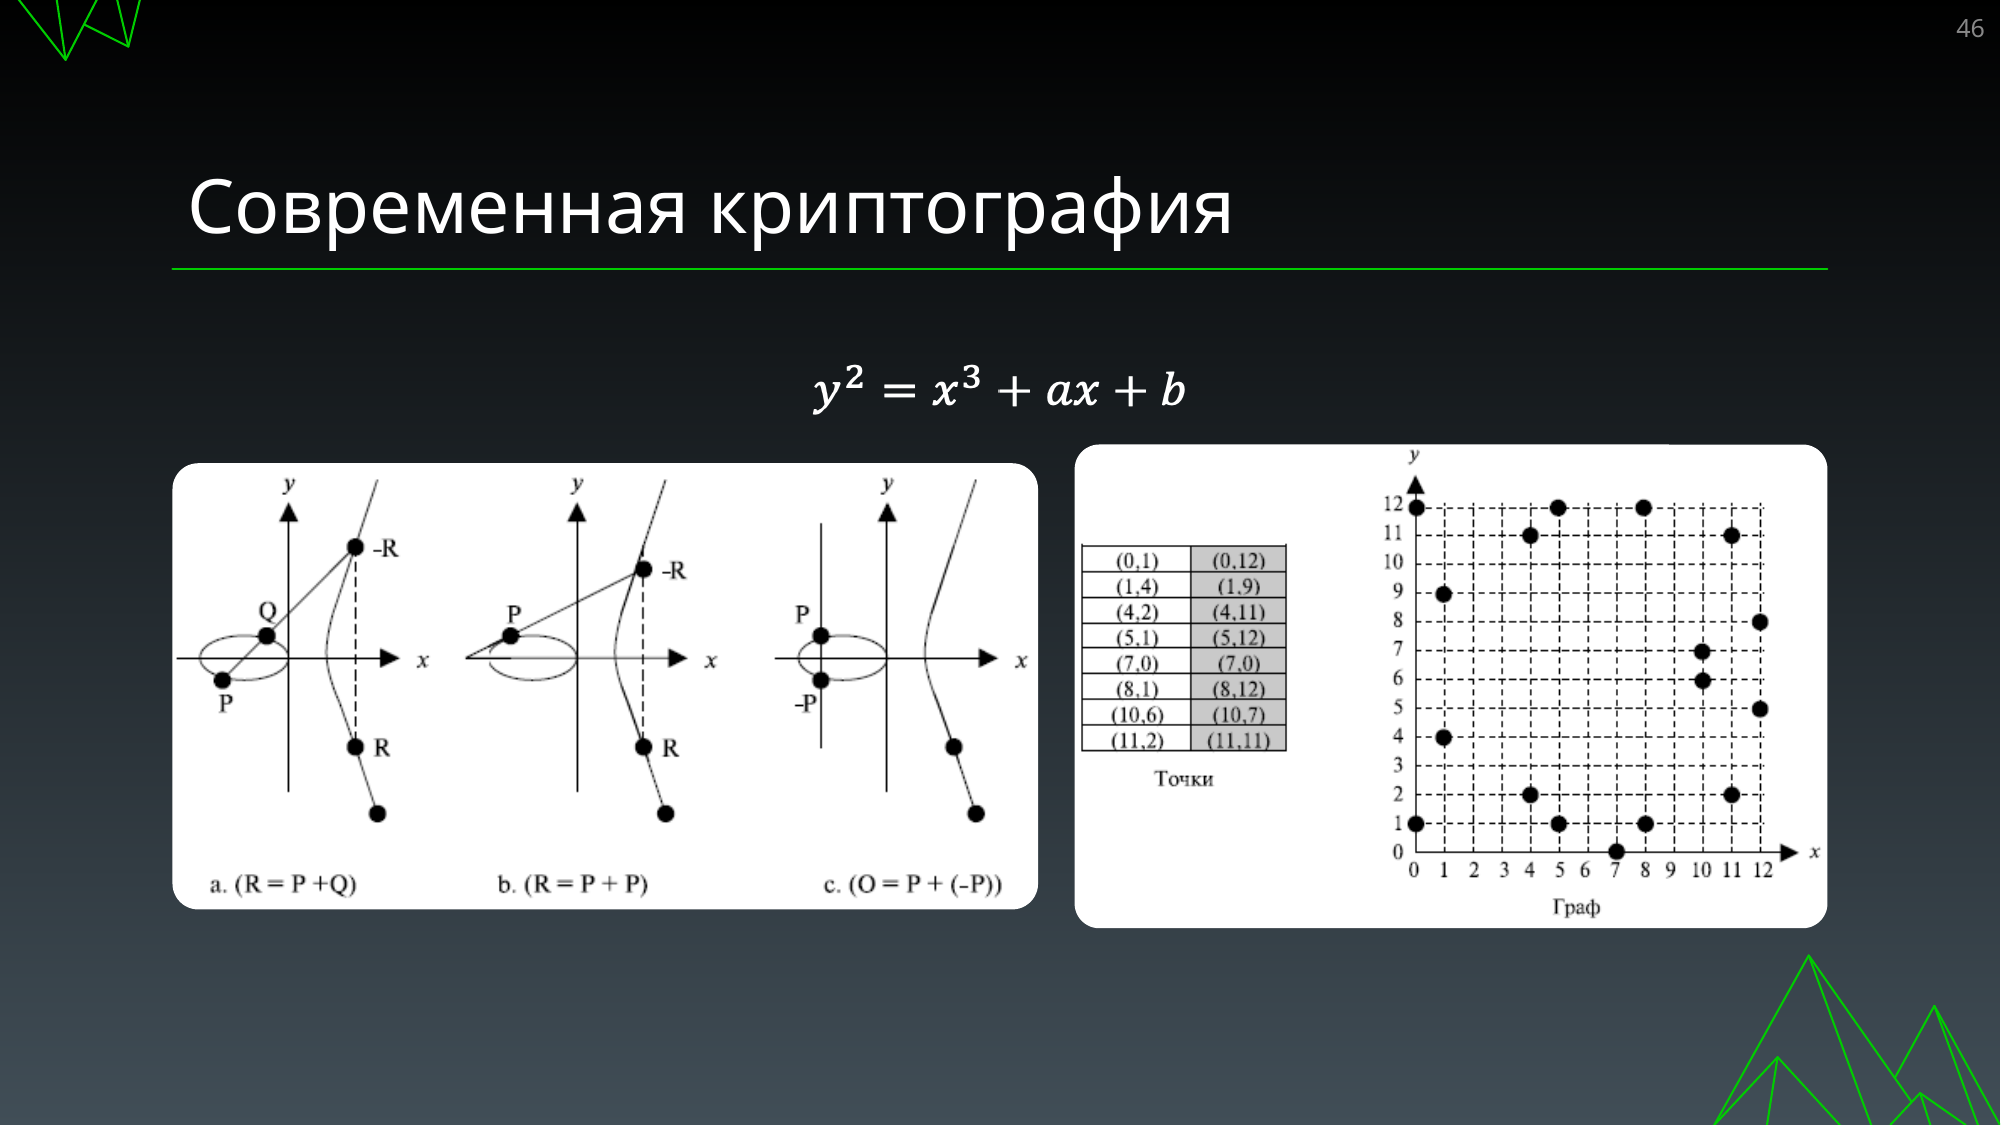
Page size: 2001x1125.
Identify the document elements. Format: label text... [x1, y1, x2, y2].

slide_number ‹#› [1550, 0, 2000, 60]
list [1074, 444, 1828, 929]
title Современная криптография [172, 67, 1828, 257]
text_box [799, 360, 1201, 425]
picture [172, 462, 1039, 910]
